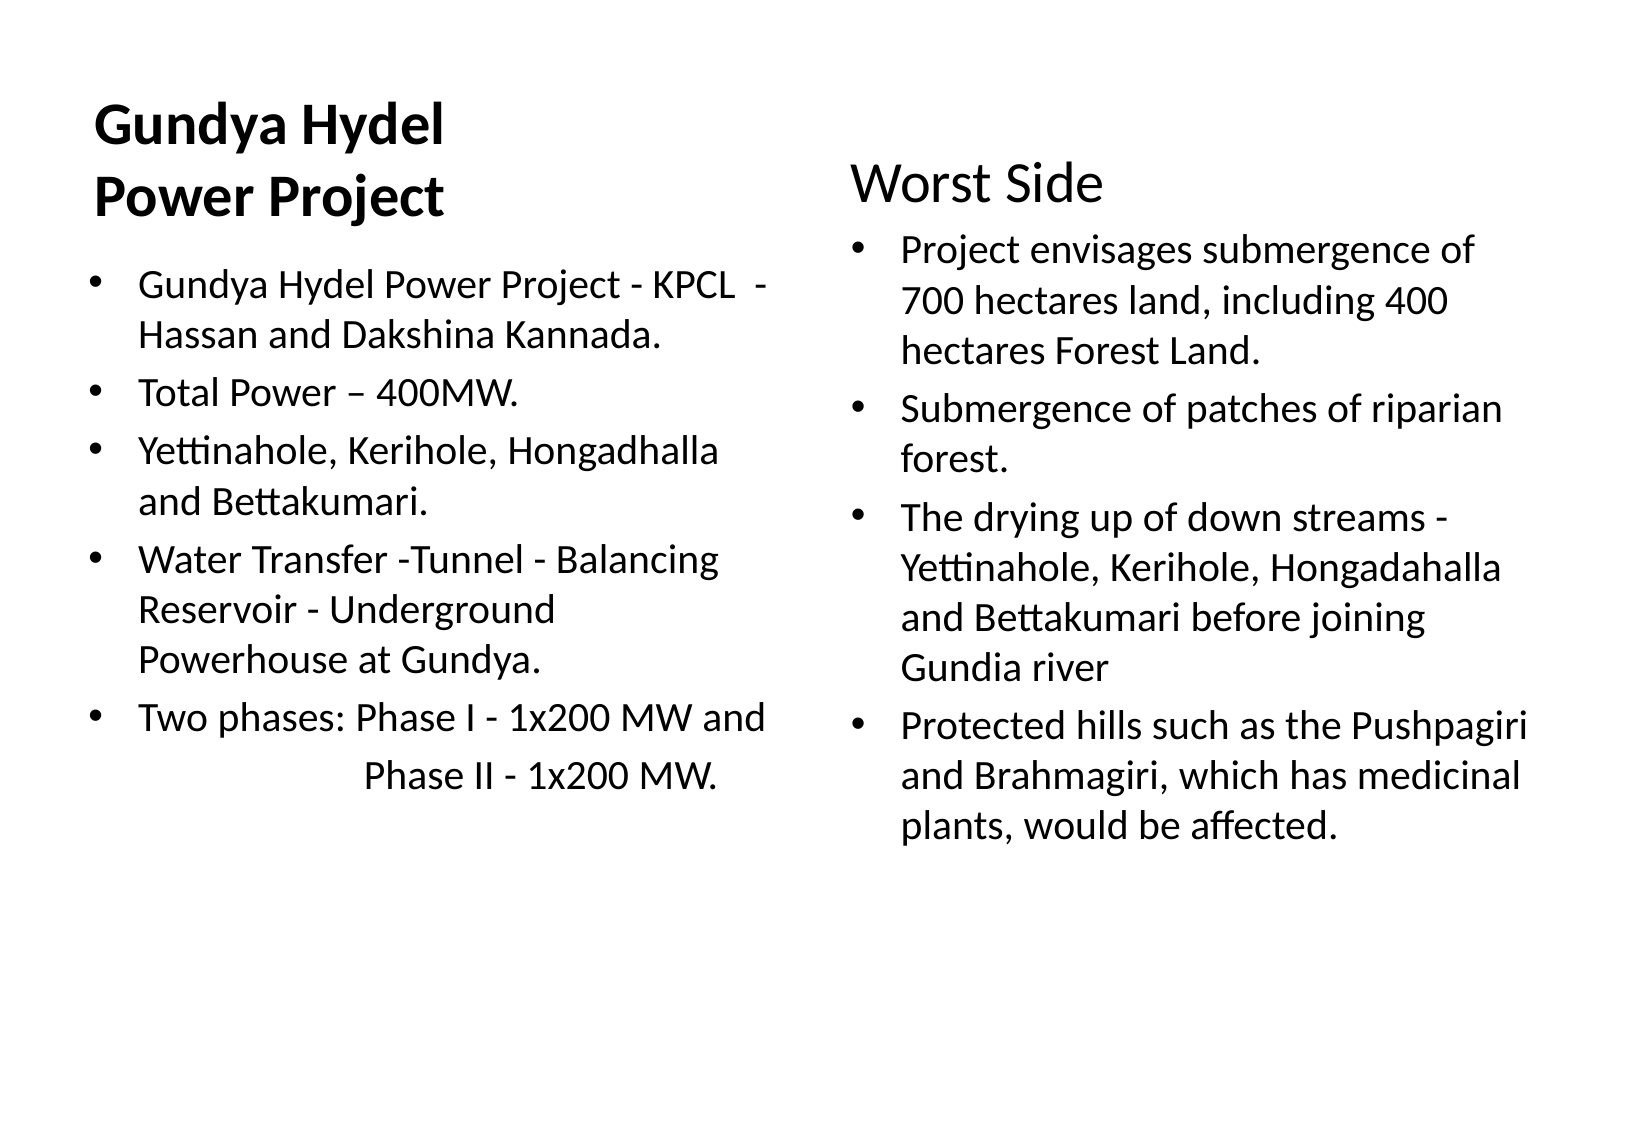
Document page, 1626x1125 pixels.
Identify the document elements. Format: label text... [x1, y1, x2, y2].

title Gundya Hydel Power Project [81, 149, 616, 236]
list Gundya Hydel Power Project - KPCL - Hassan and Dakshina Kannada. Total Power – 400MW. Yettinahole, Kerihole, Hongadhalla and Bettakumari. Water Transfer -Tunnel - Balancing Reservoir - Underground Powerhouse at Gundya. Two phases: Phase I - 1x200 MW and Phase II - 1x200 MW. [75, 249, 782, 1020]
list Worst Side Project envisages submergence of 700 hectares land, including 400 hectares Forest Land. Submergence of patches of riparian forest. The drying up of down streams -Yettinahole, Kerihole, Hongadahalla and Bettakumari before joining Gundia river Protected hills such as the Pushpagiri and Brahmagiri, which has medicinal plants, would be affected. [837, 137, 1544, 1005]
